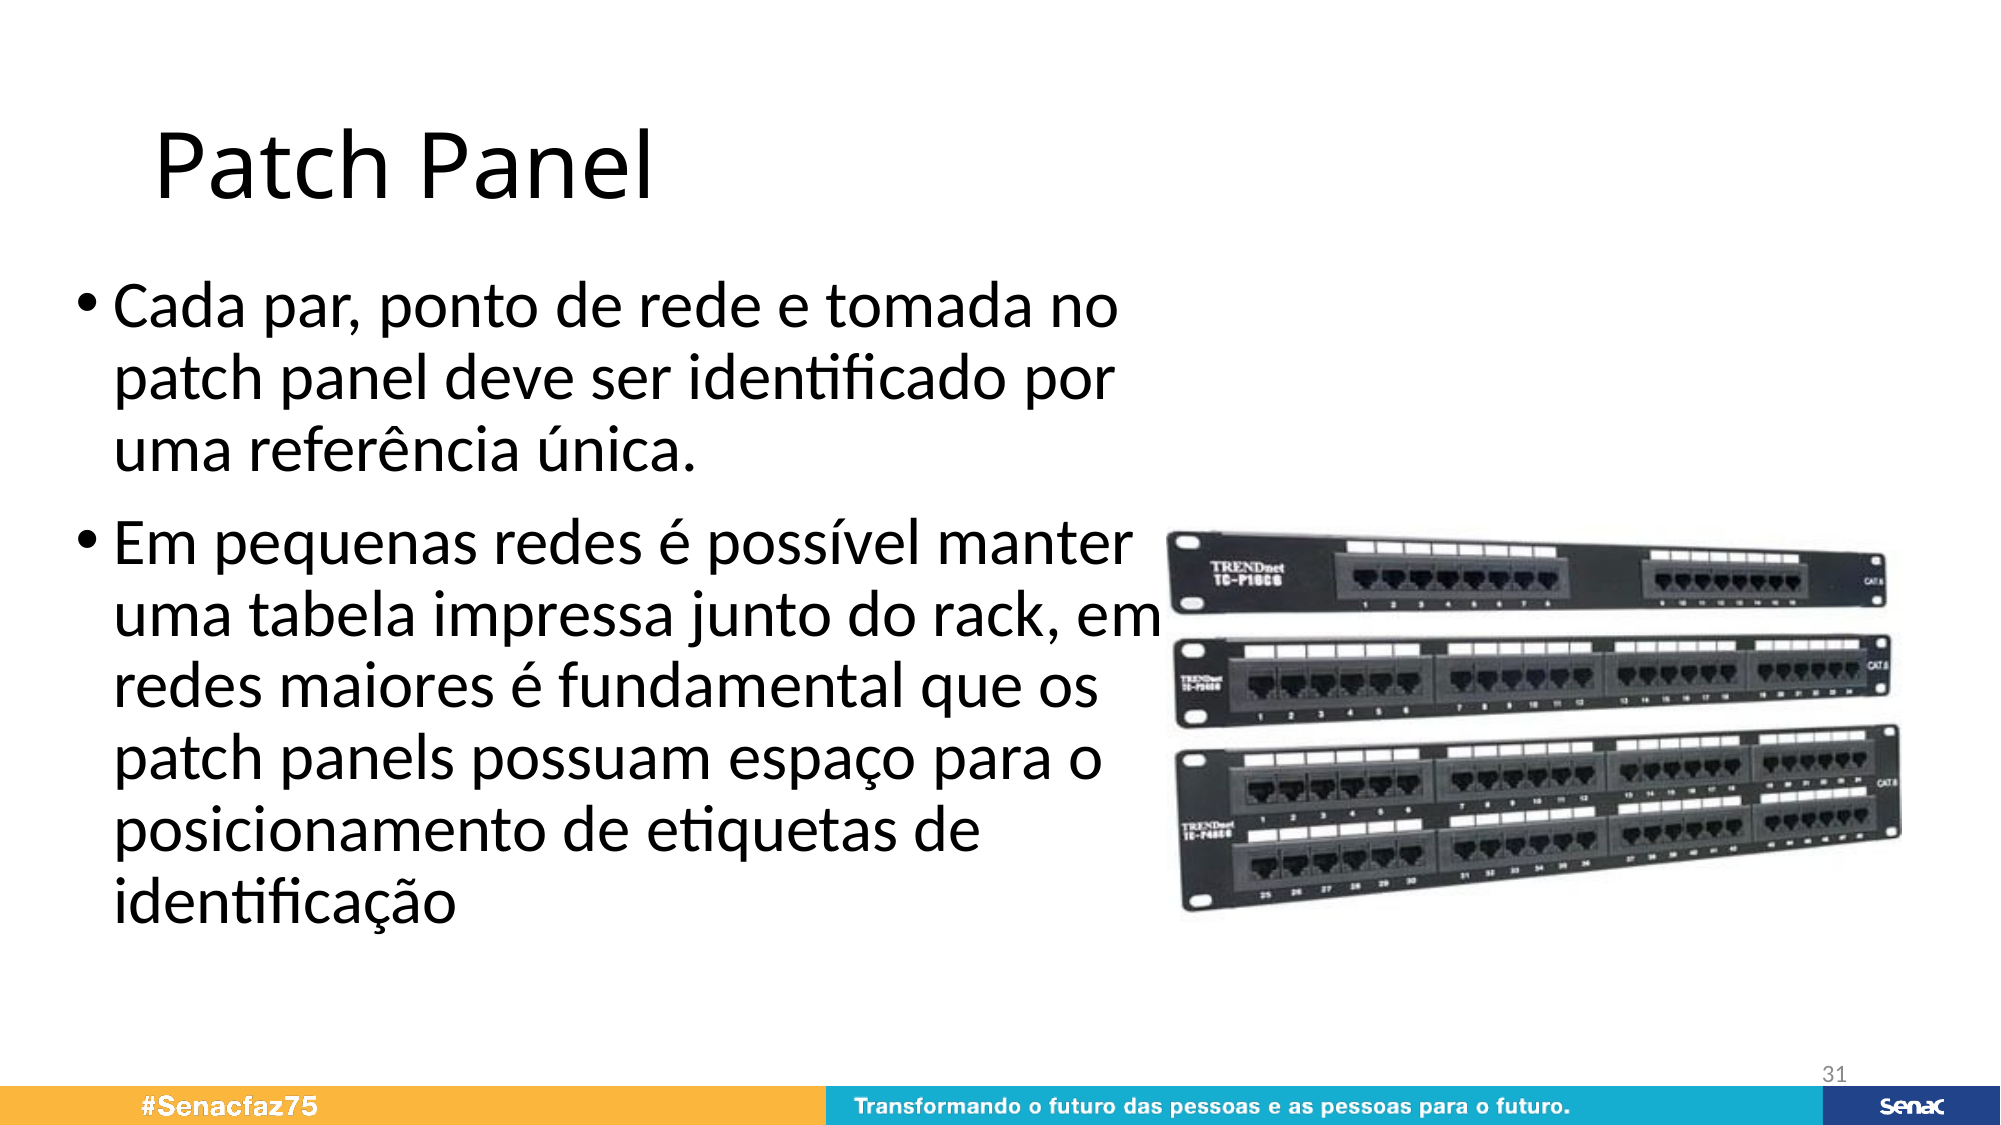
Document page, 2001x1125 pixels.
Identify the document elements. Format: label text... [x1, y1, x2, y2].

picture [1166, 474, 1902, 969]
list Cada par, ponto de rede e tomada no patch panel deve ser identificado por uma referência única. Em pequenas redes é possível manter uma tabela impressa junto do rack, em redes maiores é fundamental que os patch panels possuam espaço para o posicionamento de etiquetas de identificação [60, 262, 1255, 1034]
title Patch Panel [137, 59, 1863, 278]
picture [0, 1078, 2000, 1125]
slide_number 31 [1412, 1042, 1863, 1103]
